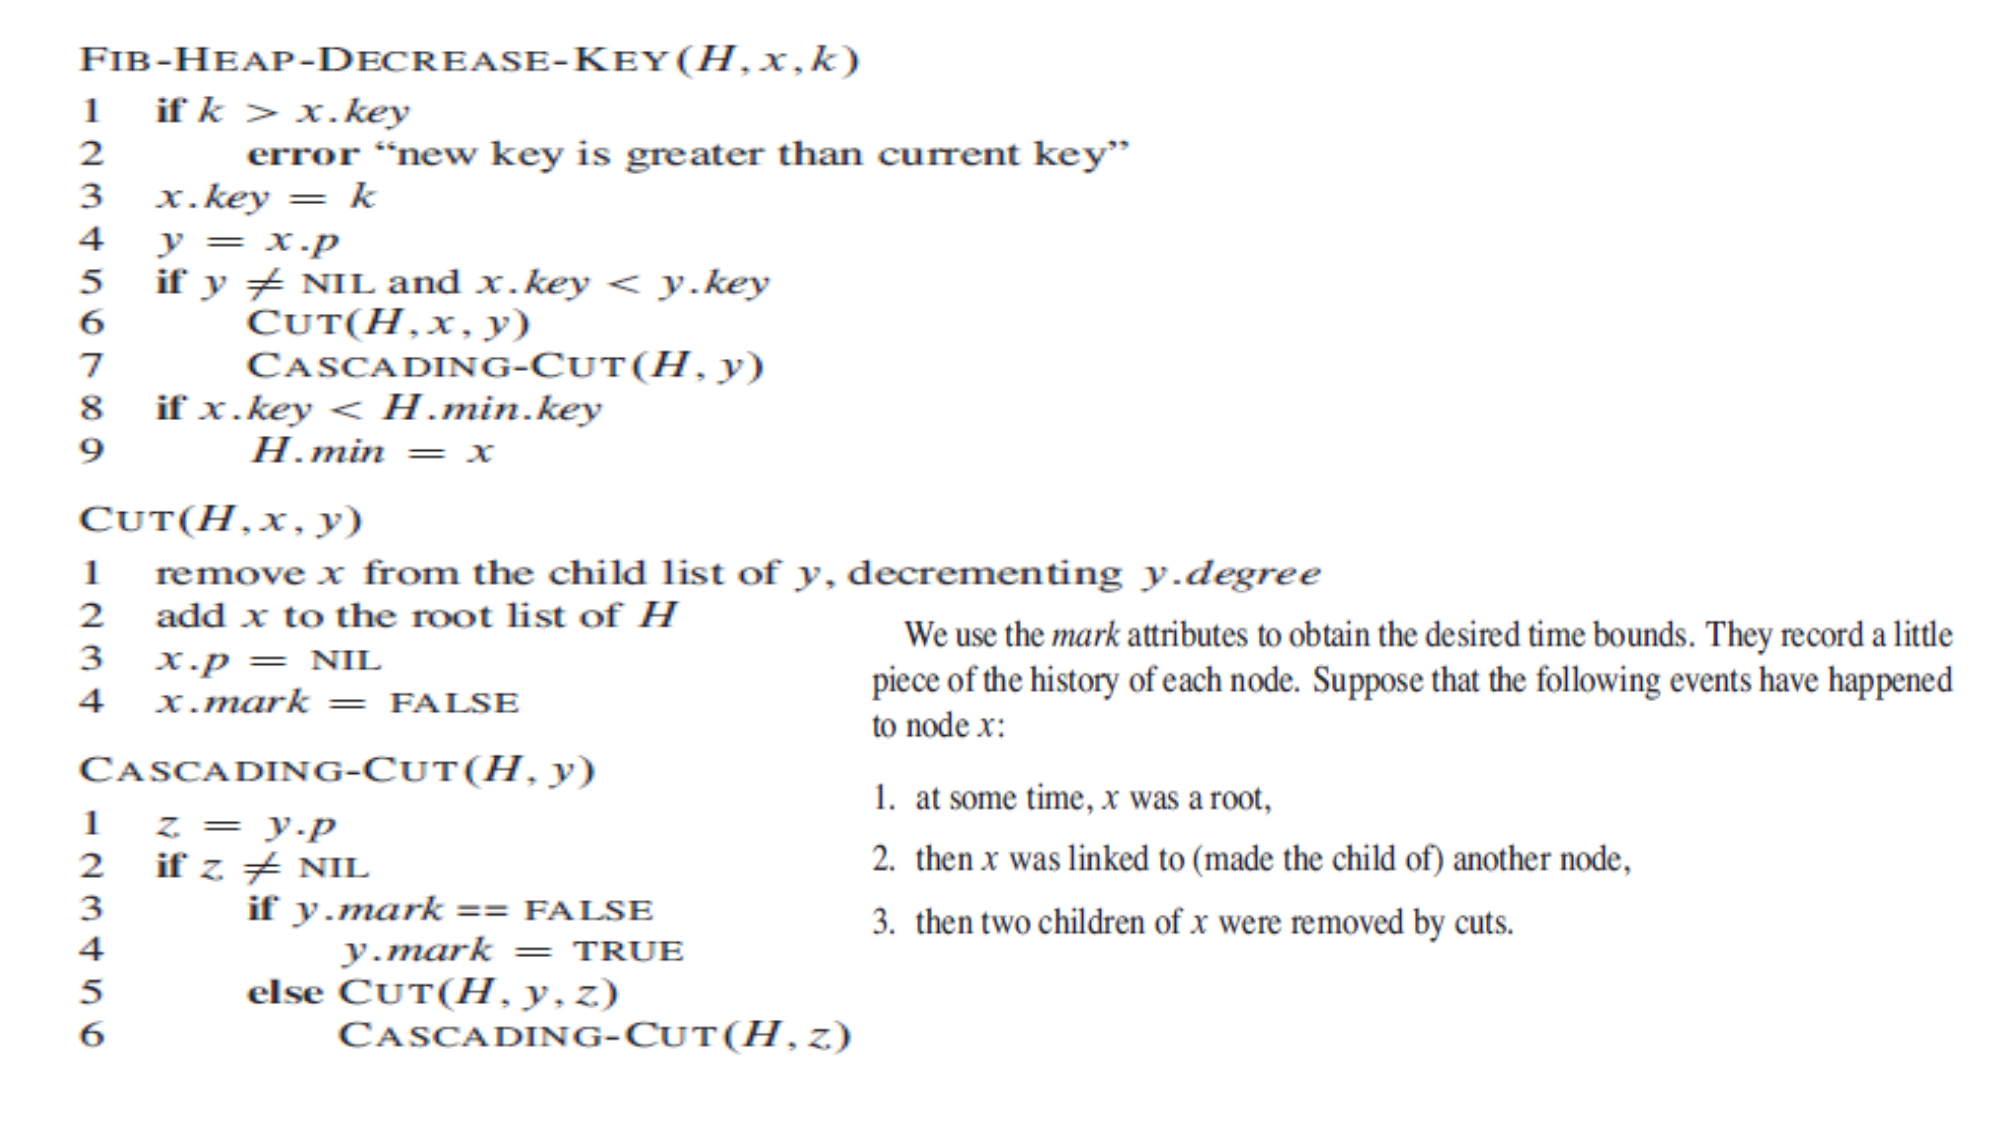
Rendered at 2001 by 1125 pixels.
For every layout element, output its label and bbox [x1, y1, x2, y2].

text_box [853, 606, 1961, 948]
picture [65, 606, 1963, 1081]
text_box [65, 35, 1353, 1079]
